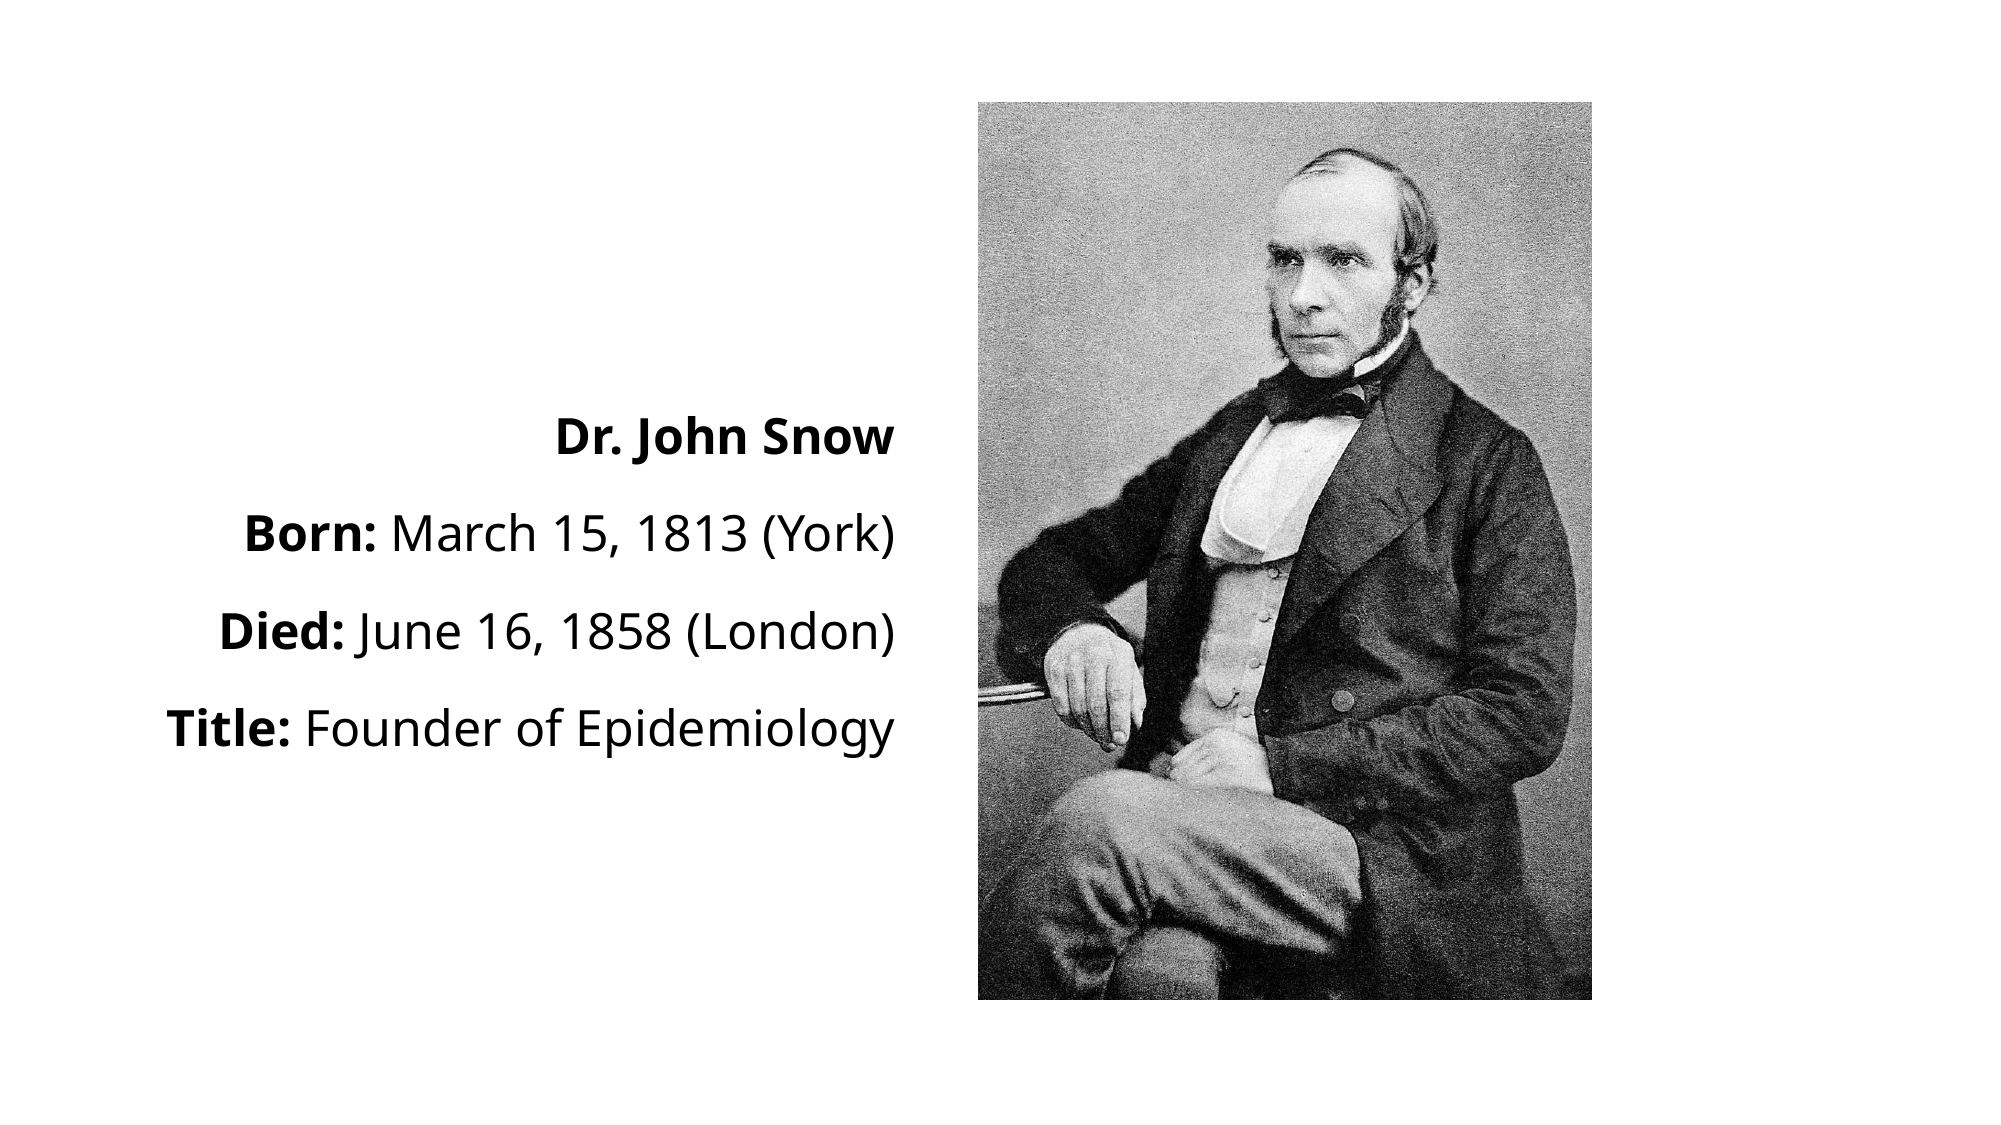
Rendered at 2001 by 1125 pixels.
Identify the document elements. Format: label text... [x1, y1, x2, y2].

text_box Dr. John Snow Born: March 15, 1813 (York) Died: June 16, 1858 (London) Title: Founder of Epidemiology [113, 396, 911, 765]
picture [978, 102, 1592, 1000]
